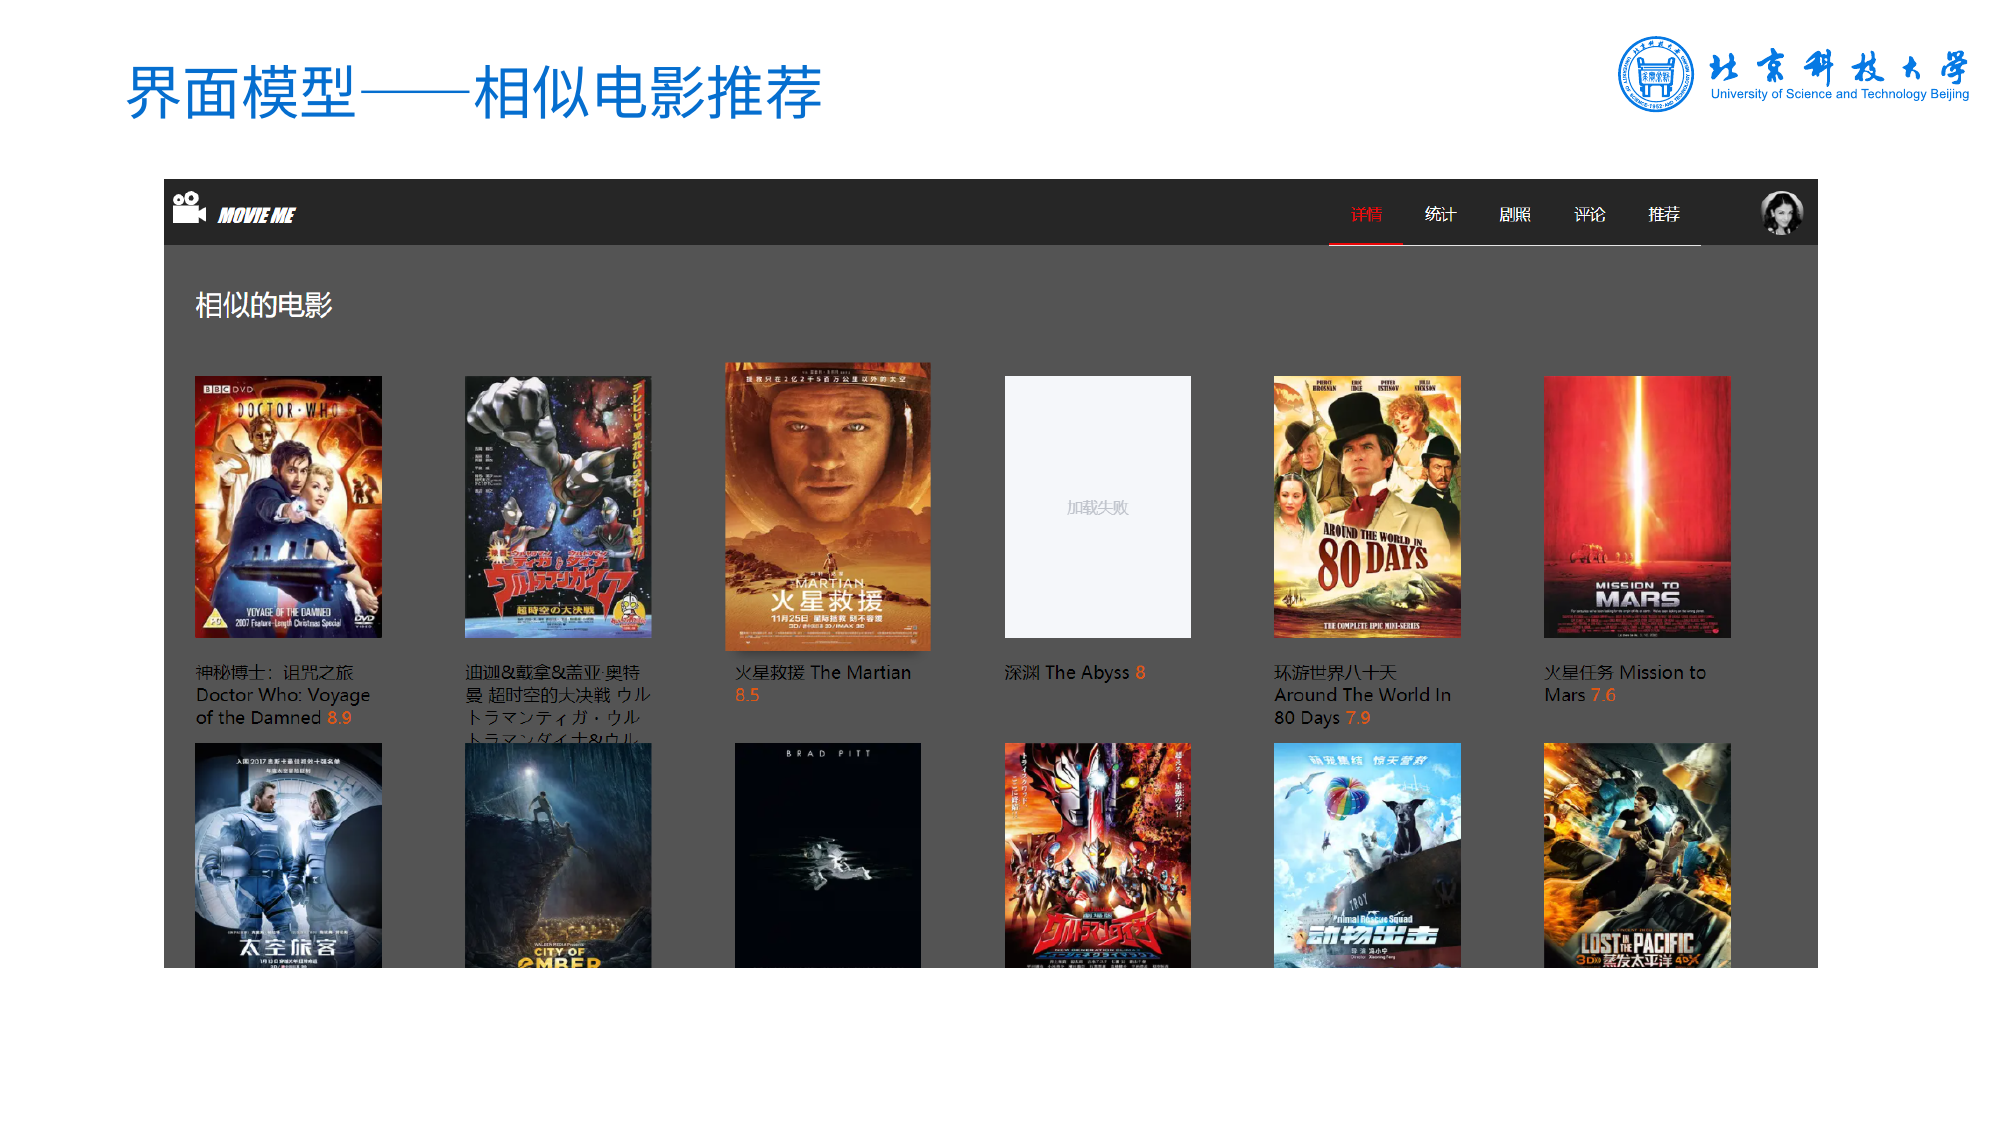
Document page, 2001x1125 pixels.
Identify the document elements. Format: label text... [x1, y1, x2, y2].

picture [164, 179, 1818, 968]
text_box 界面模型——相似电影推荐 [109, 48, 950, 134]
